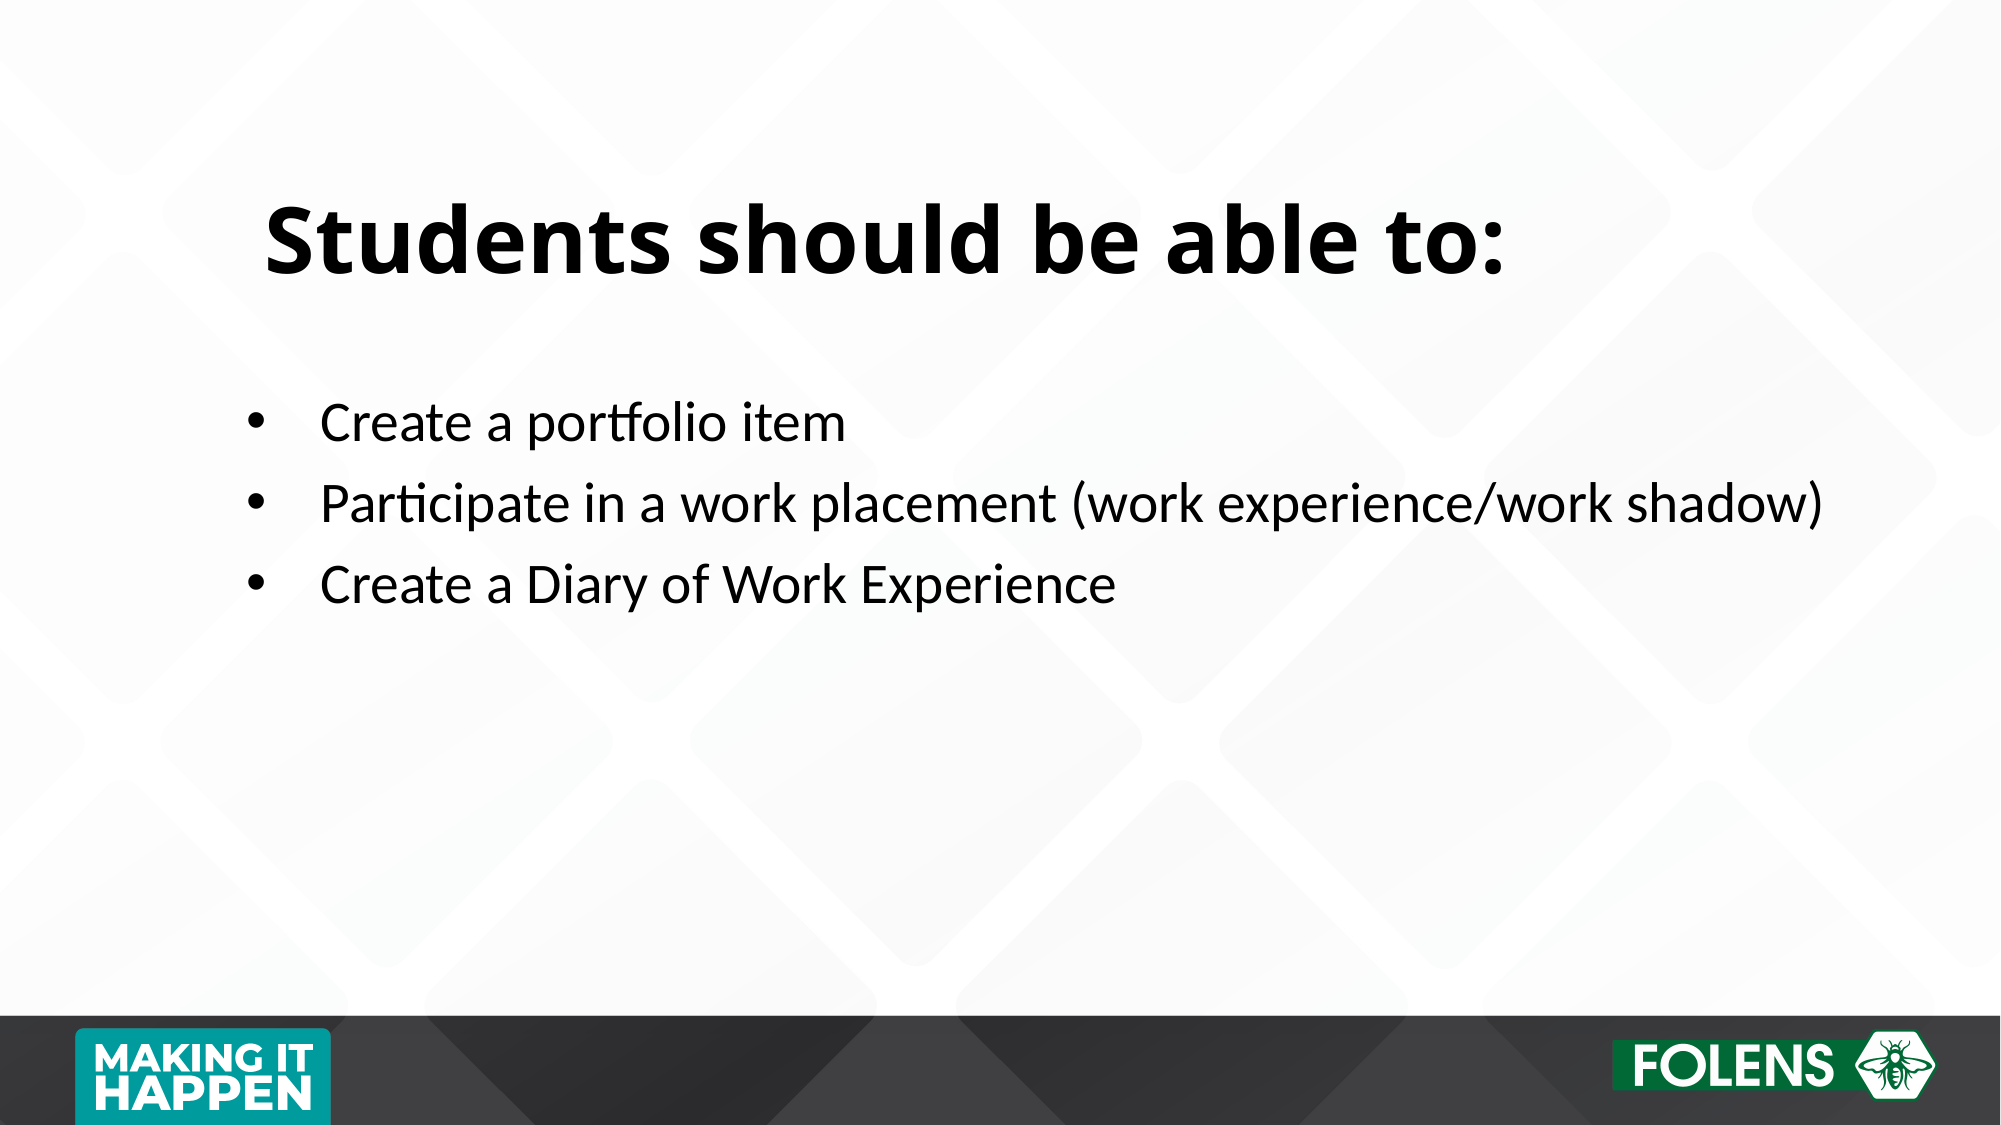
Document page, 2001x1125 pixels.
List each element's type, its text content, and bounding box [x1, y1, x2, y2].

title Students should be able to: [249, 86, 1750, 301]
picture [0, 0, 2001, 1125]
subtitle Create a portfolio item Participate in a work placement (work experience/work shadow) Create a Diary of Work Experience [231, 384, 1875, 640]
